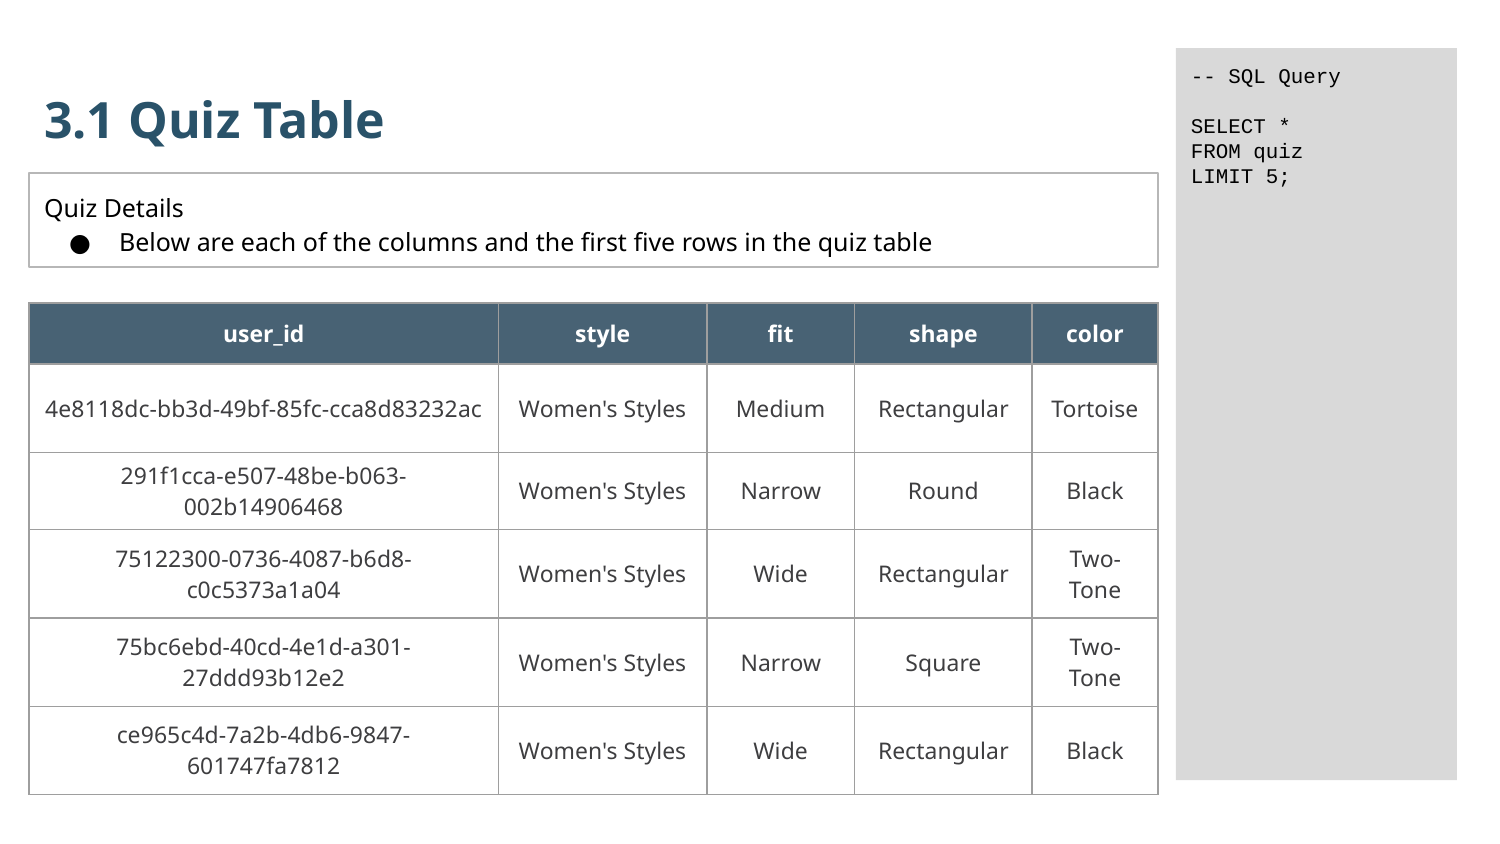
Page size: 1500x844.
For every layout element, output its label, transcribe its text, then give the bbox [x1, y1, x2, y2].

table_header user_id [30, 304, 498, 363]
table_cell Black [1033, 453, 1157, 529]
table_cell Black [1033, 707, 1157, 794]
table_cell Narrow [708, 453, 854, 529]
table_cell Narrow [708, 619, 854, 706]
table_header fit [708, 304, 854, 363]
table_cell Square [855, 619, 1031, 706]
table_header color [1033, 304, 1157, 363]
table_cell Round [855, 453, 1031, 529]
table_cell Women's Styles [499, 453, 706, 529]
table_cell Women's Styles [499, 530, 706, 617]
table_cell Wide [708, 707, 854, 794]
table_cell Women's Styles [499, 619, 706, 706]
text_box 3.1 Quiz Table [29, 48, 1175, 164]
table_cell Medium [708, 365, 854, 452]
table_header shape [855, 304, 1031, 363]
text_box -- SQL Query SELECT * FROM quiz LIMIT 5; [1175, 48, 1457, 781]
table_cell 75bc6ebd-40cd-4e1d-a301-27ddd93b12e2 [30, 619, 498, 706]
table_header style [499, 304, 706, 363]
table_cell ce965c4d-7a2b-4db6-9847-601747fa7812 [30, 707, 498, 794]
table_cell Rectangular [855, 707, 1031, 794]
table_cell Rectangular [855, 530, 1031, 617]
table_cell Wide [708, 530, 854, 617]
table_cell Women's Styles [499, 365, 706, 452]
table_cell Women's Styles [499, 707, 706, 794]
table_cell Two-Tone [1033, 530, 1157, 617]
table_cell Rectangular [855, 365, 1031, 452]
table_cell Two-Tone [1033, 619, 1157, 706]
table_cell 291f1cca-e507-48be-b063-002b14906468 [30, 453, 498, 529]
table_cell 4e8118dc-bb3d-49bf-85fc-cca8d83232ac [30, 365, 498, 452]
text_box Quiz Details Below are each of the columns and the first five rows in the quiz table [29, 172, 1159, 267]
table_cell 75122300-0736-4087-b6d8-c0c5373a1a04 [30, 530, 498, 617]
table_cell Tortoise [1033, 365, 1157, 452]
